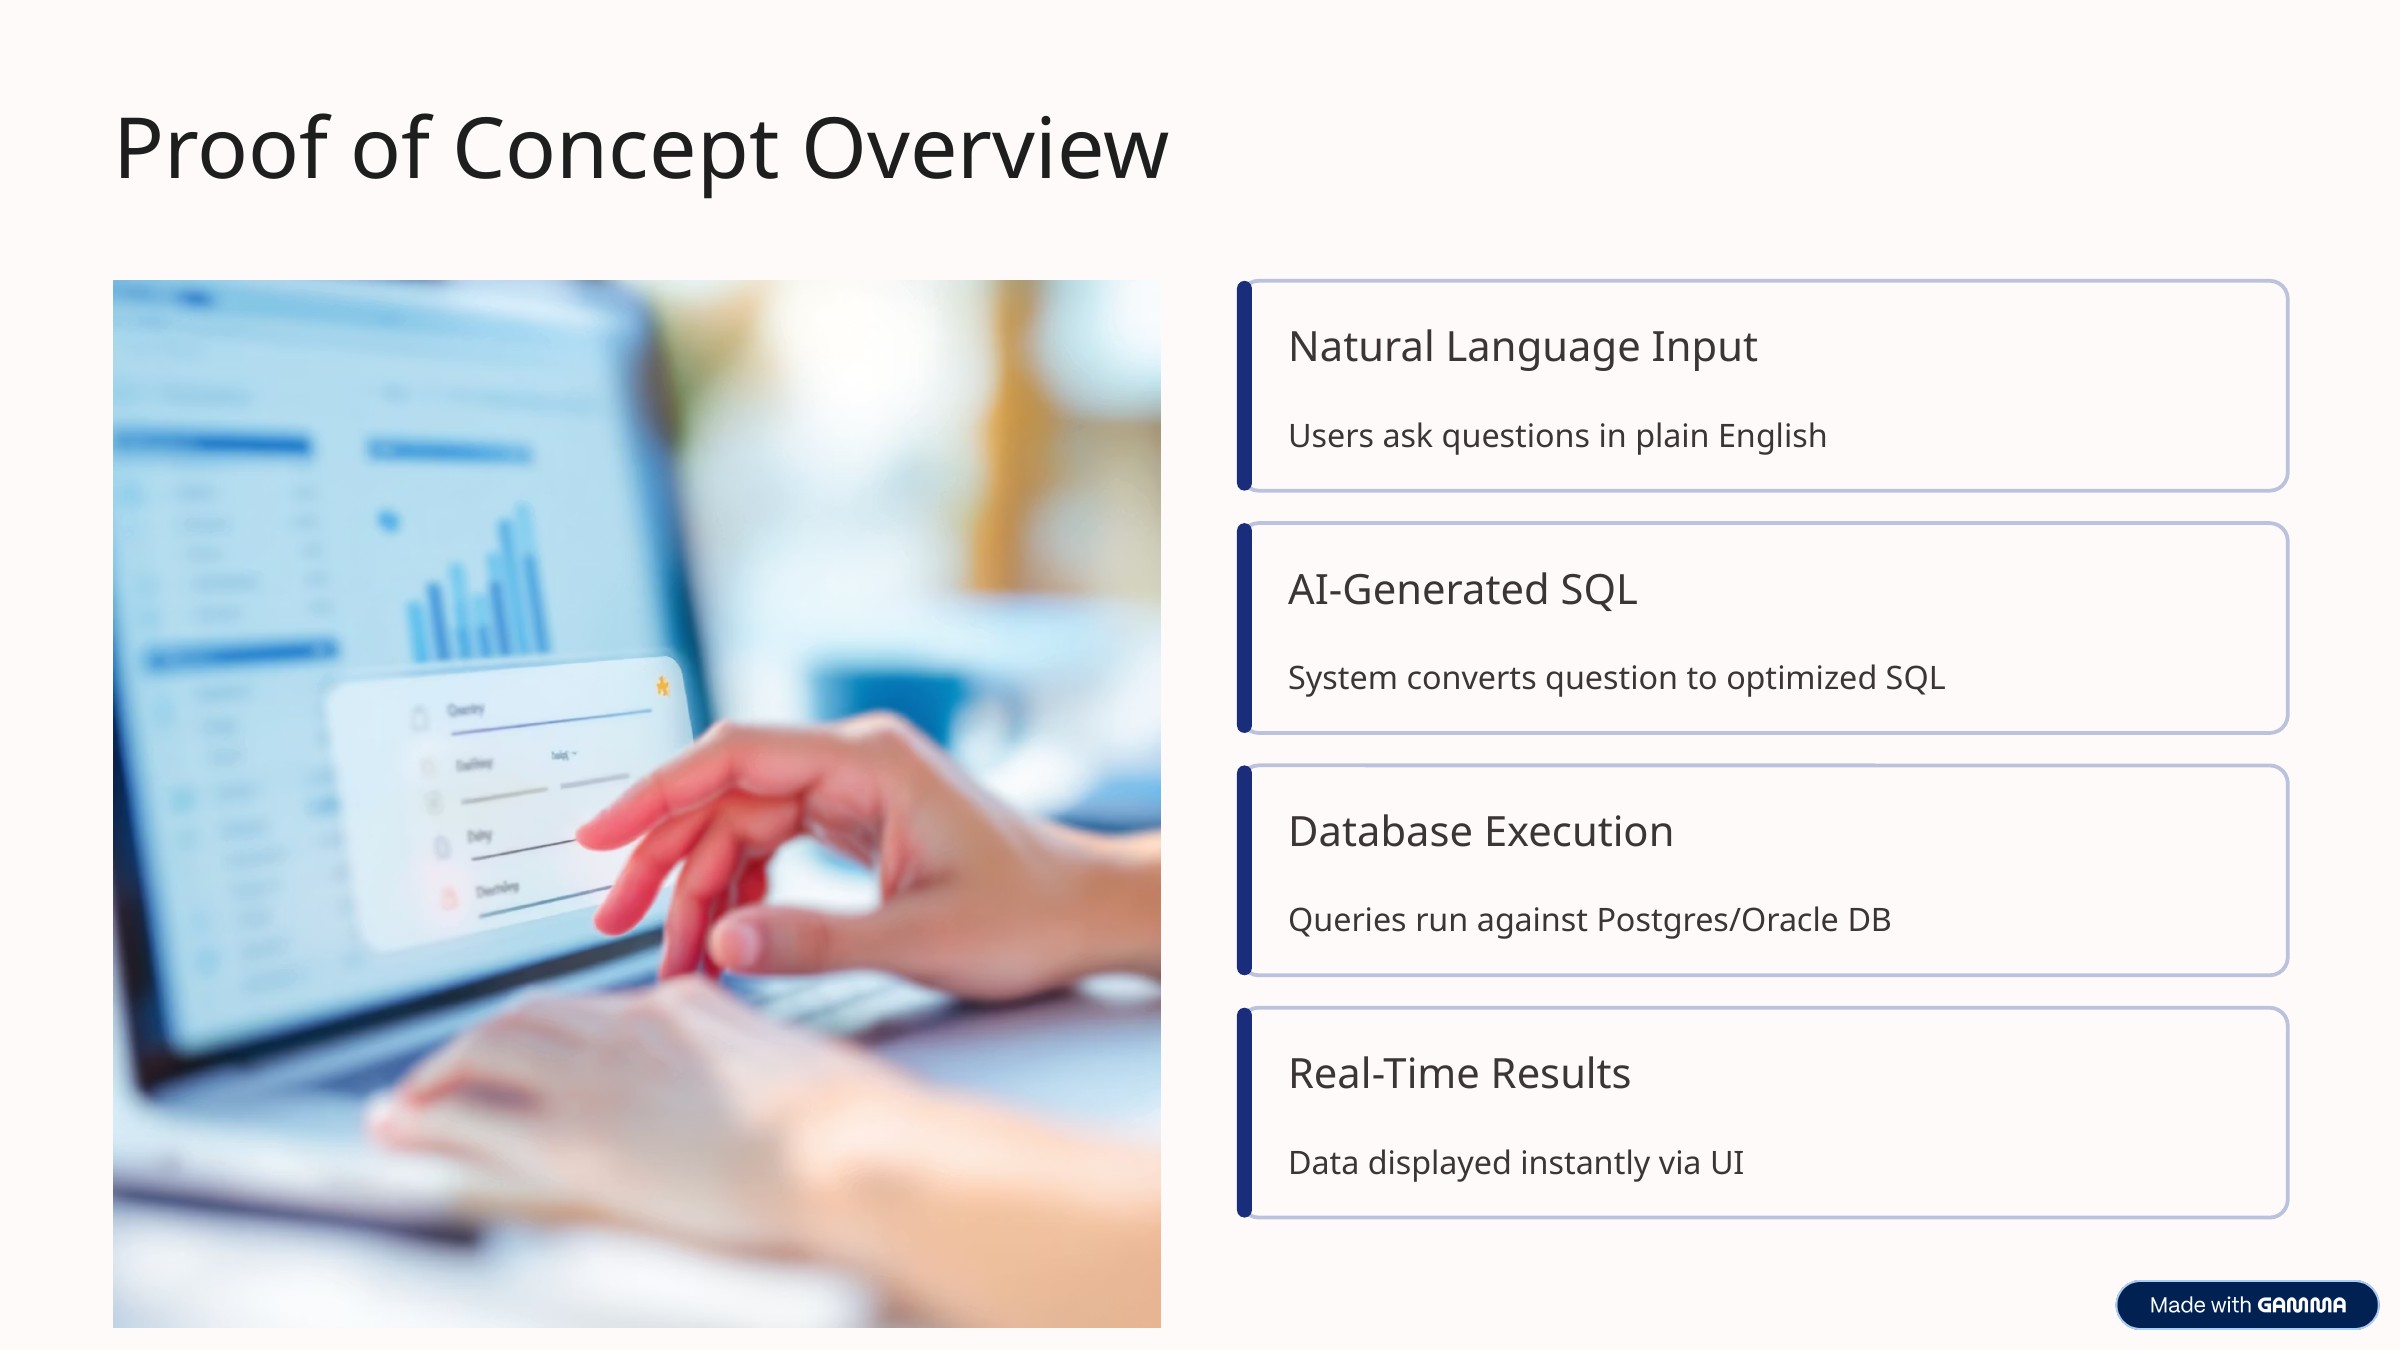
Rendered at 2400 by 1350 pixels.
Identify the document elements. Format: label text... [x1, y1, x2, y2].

text_box [1236, 280, 1252, 491]
text_box Users ask questions in plain English [1288, 402, 2252, 455]
text_box Natural Language Input [1288, 317, 1802, 371]
text_box [1236, 1007, 1252, 1218]
text_box [1250, 765, 2288, 976]
text_box [1250, 280, 2288, 491]
text_box Queries run against Postgres/Oracle DB [1288, 887, 2252, 940]
picture [113, 280, 1161, 1328]
text_box Proof of Concept Overview [113, 89, 1268, 196]
text_box System converts question to optimized SQL [1288, 645, 2252, 697]
text_box [1236, 765, 1252, 976]
text_box Data displayed instantly via UI [1288, 1129, 2252, 1182]
text_box [1250, 523, 2288, 733]
picture [2106, 1271, 2389, 1339]
text_box AI-Generated SQL [1288, 559, 1715, 613]
text_box Database Execution [1288, 801, 1720, 855]
text_box Real-Time Results [1288, 1043, 1715, 1098]
text_box [1236, 523, 1252, 733]
text_box [1250, 1007, 2288, 1218]
